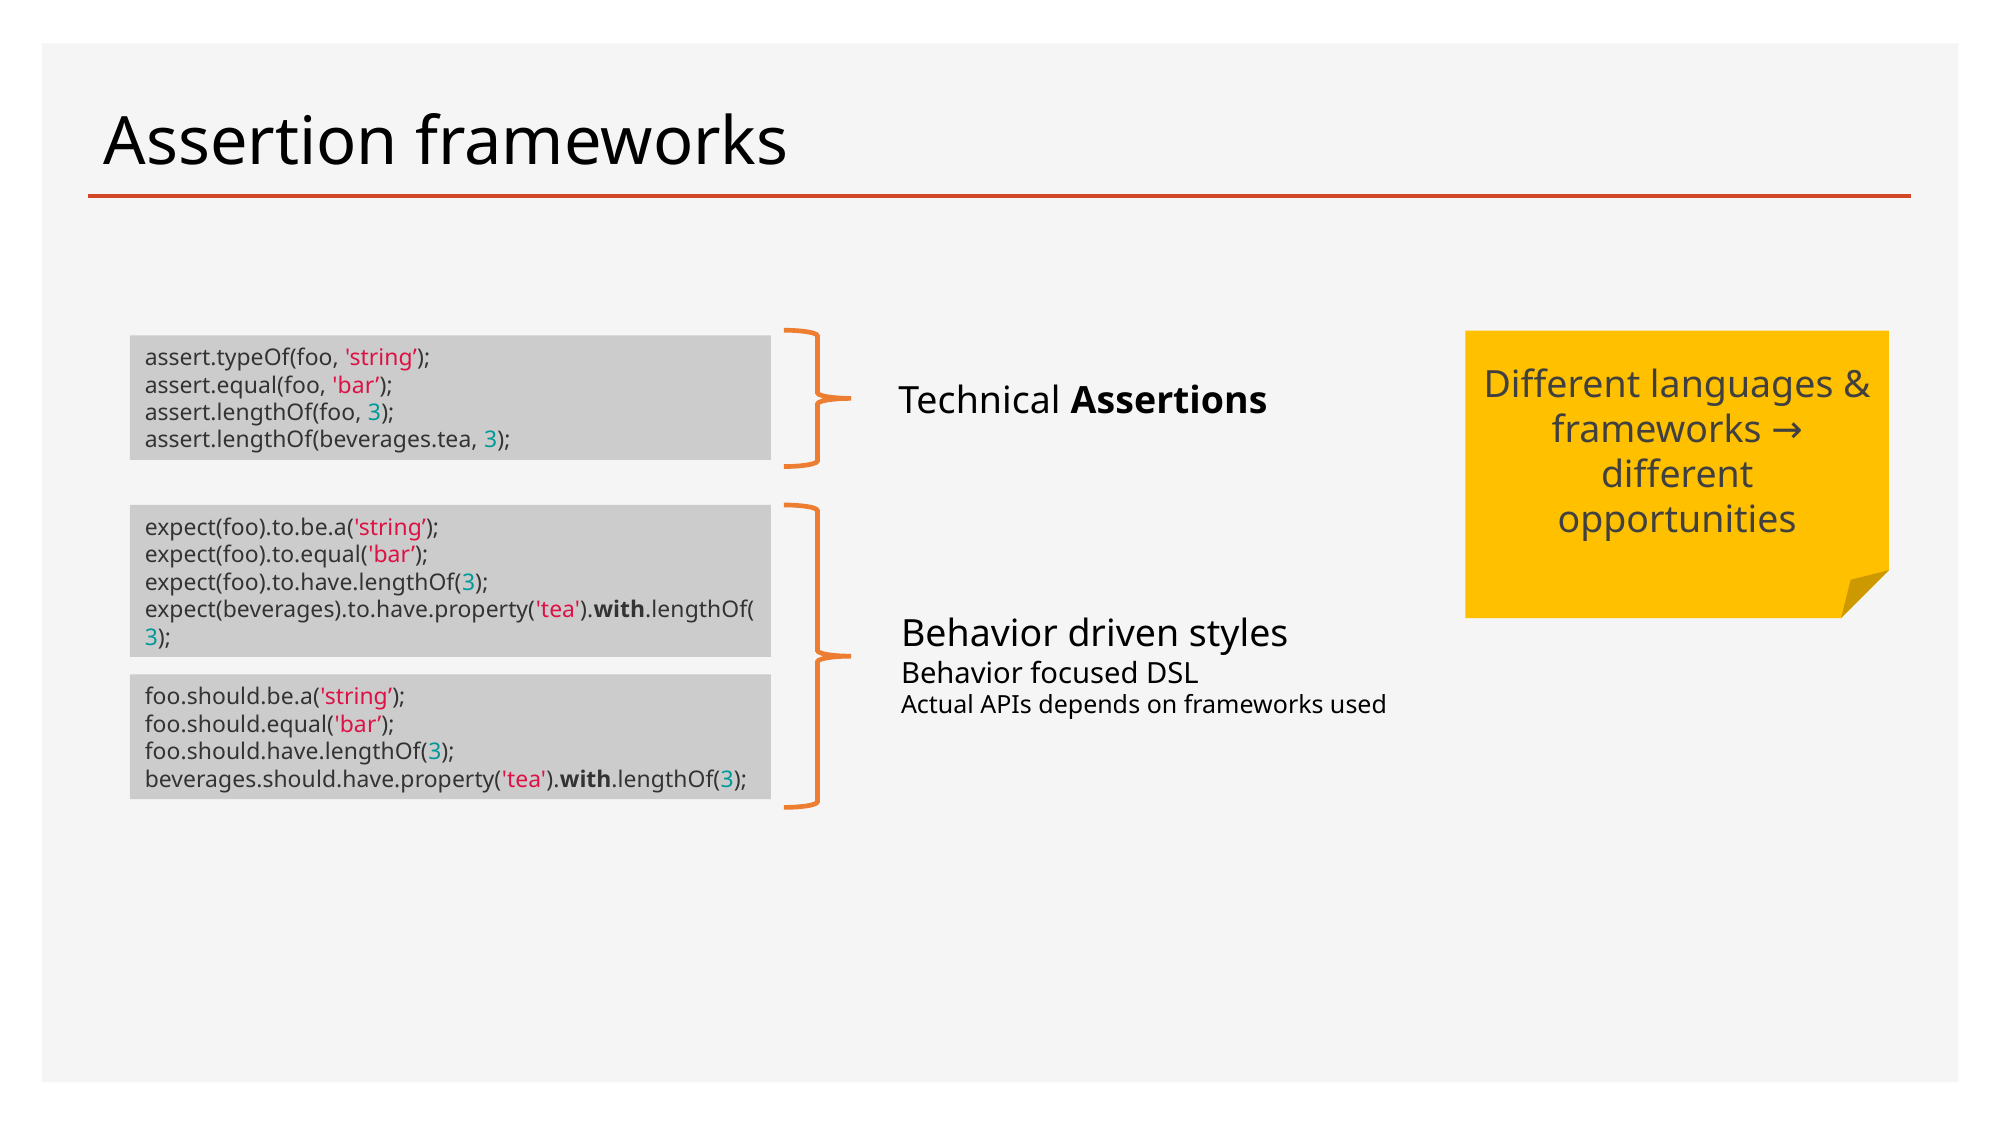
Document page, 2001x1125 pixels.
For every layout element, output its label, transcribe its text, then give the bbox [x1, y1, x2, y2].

text_box expect(foo).to.be.a('string’); expect(foo).to.equal('bar’); expect(foo).to.have.lengthOf(3); expect(beverages).to.have.property('tea').with.lengthOf(3); [129, 504, 771, 657]
text_box assert.typeOf(foo, 'string’); assert.equal(foo, 'bar’); assert.lengthOf(foo, 3); assert.lengthOf(beverages.tea, 3); [129, 335, 771, 460]
text_box Different languages & frameworks → different opportunities [1465, 330, 1889, 619]
text_box Behavior driven styles Behavior focused DSL Actual APIs depends on frameworks used [886, 601, 1403, 727]
text_box foo.should.be.a('string’); foo.should.equal('bar’); foo.should.have.lengthOf(3); beverages.should.have.property('tea').with.lengthOf(3); [129, 674, 771, 800]
text_box Technical Assertions [883, 368, 1283, 428]
title Assertion frameworks [88, 59, 1912, 187]
text_box [783, 329, 852, 468]
text_box [783, 503, 852, 809]
